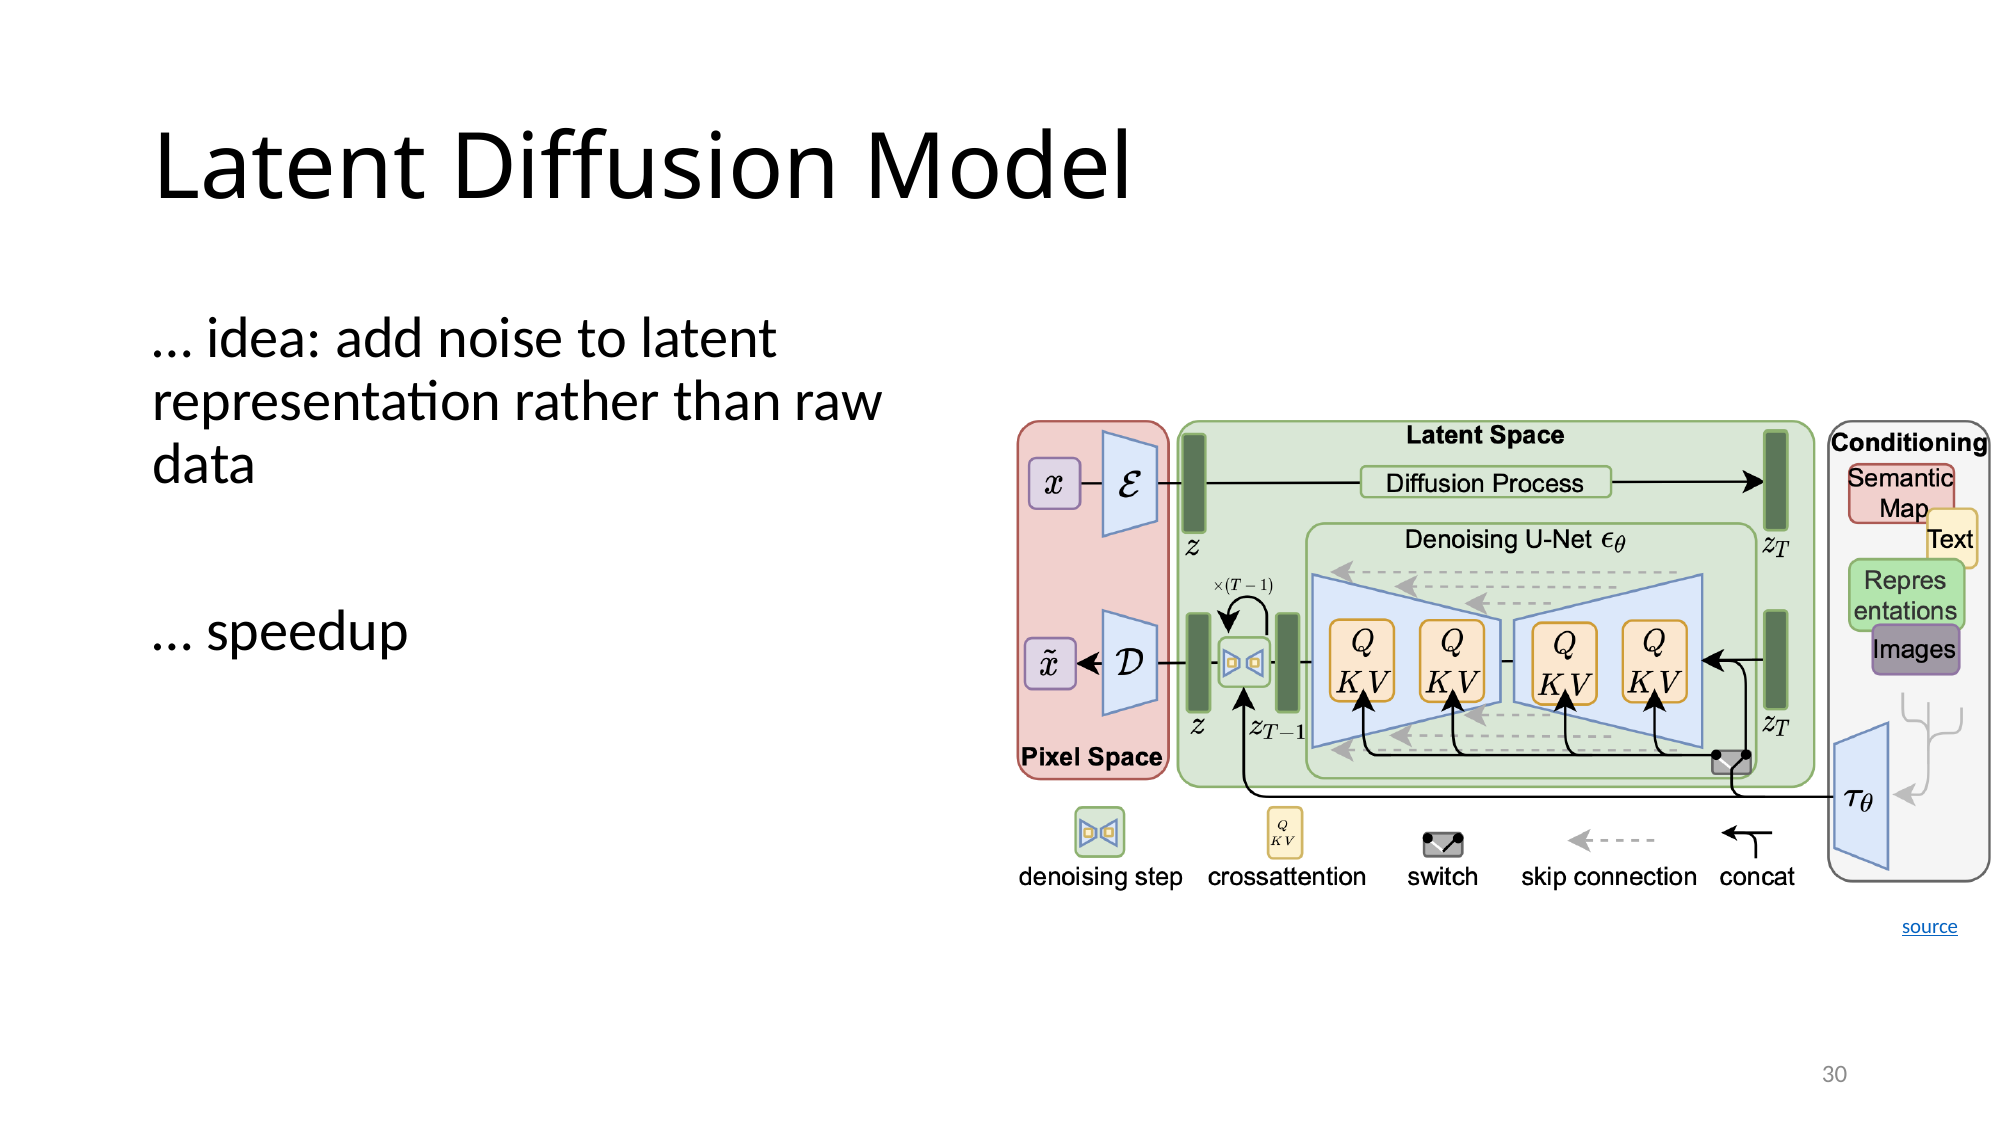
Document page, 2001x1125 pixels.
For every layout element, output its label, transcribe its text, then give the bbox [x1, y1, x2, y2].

text_box source [1887, 905, 1975, 945]
list … idea: add noise to latent representation rather than raw data … speedup [137, 299, 1000, 1014]
title Latent Diffusion Model [137, 59, 1863, 278]
slide_number 30 [1412, 1042, 1863, 1103]
picture [999, 407, 2000, 905]
